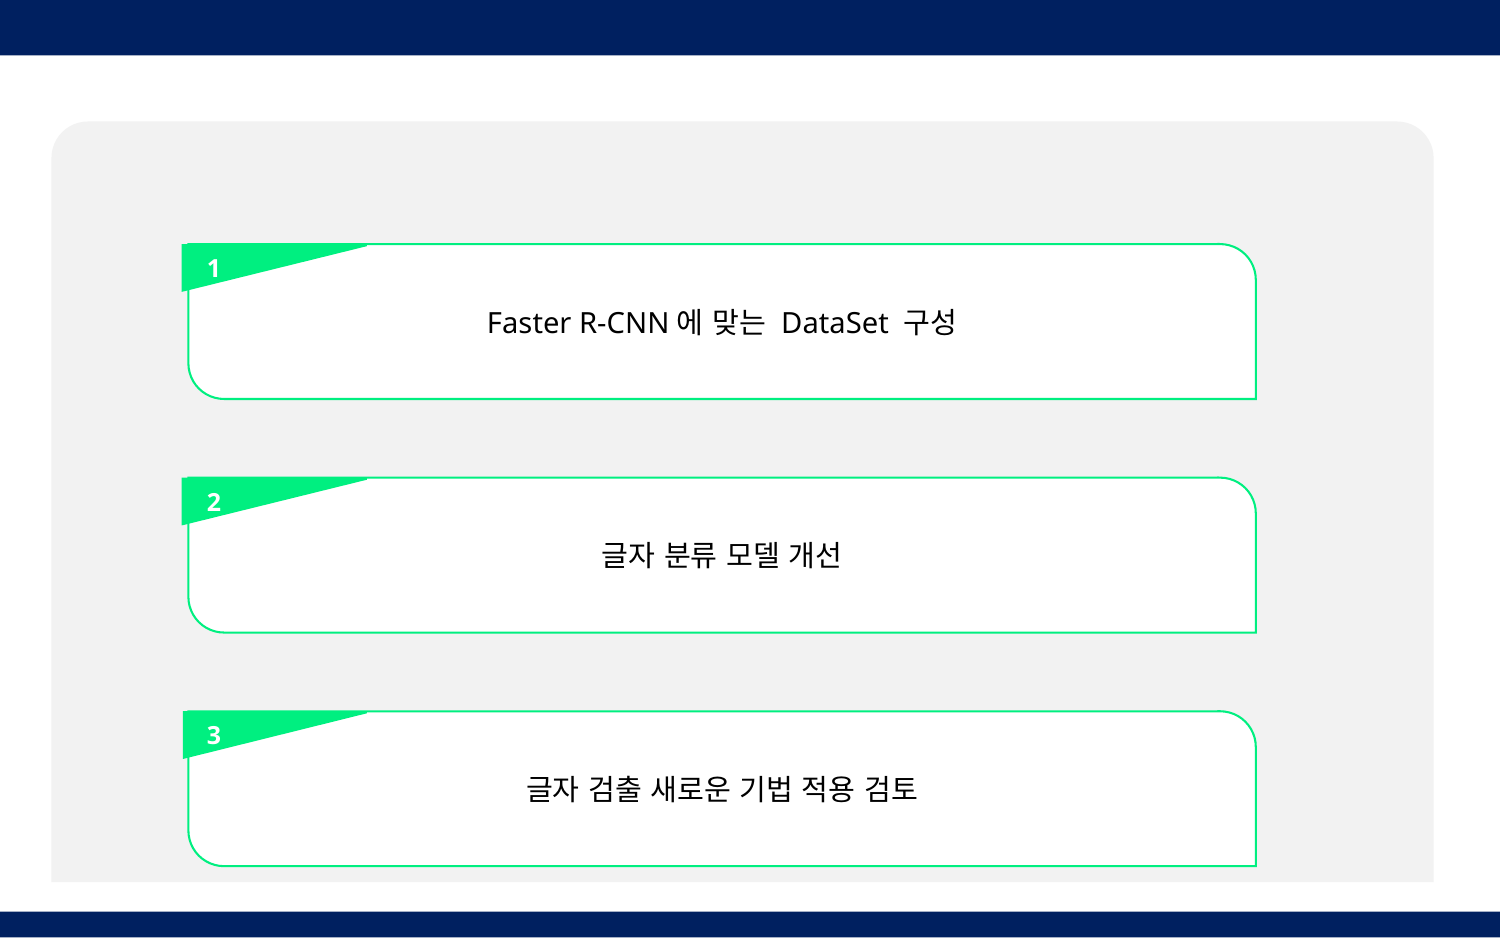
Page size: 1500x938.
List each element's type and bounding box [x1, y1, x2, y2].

text_box [51, 121, 1434, 883]
text_box [183, 711, 1257, 867]
text_box [182, 477, 1257, 633]
text_box [182, 243, 1257, 400]
